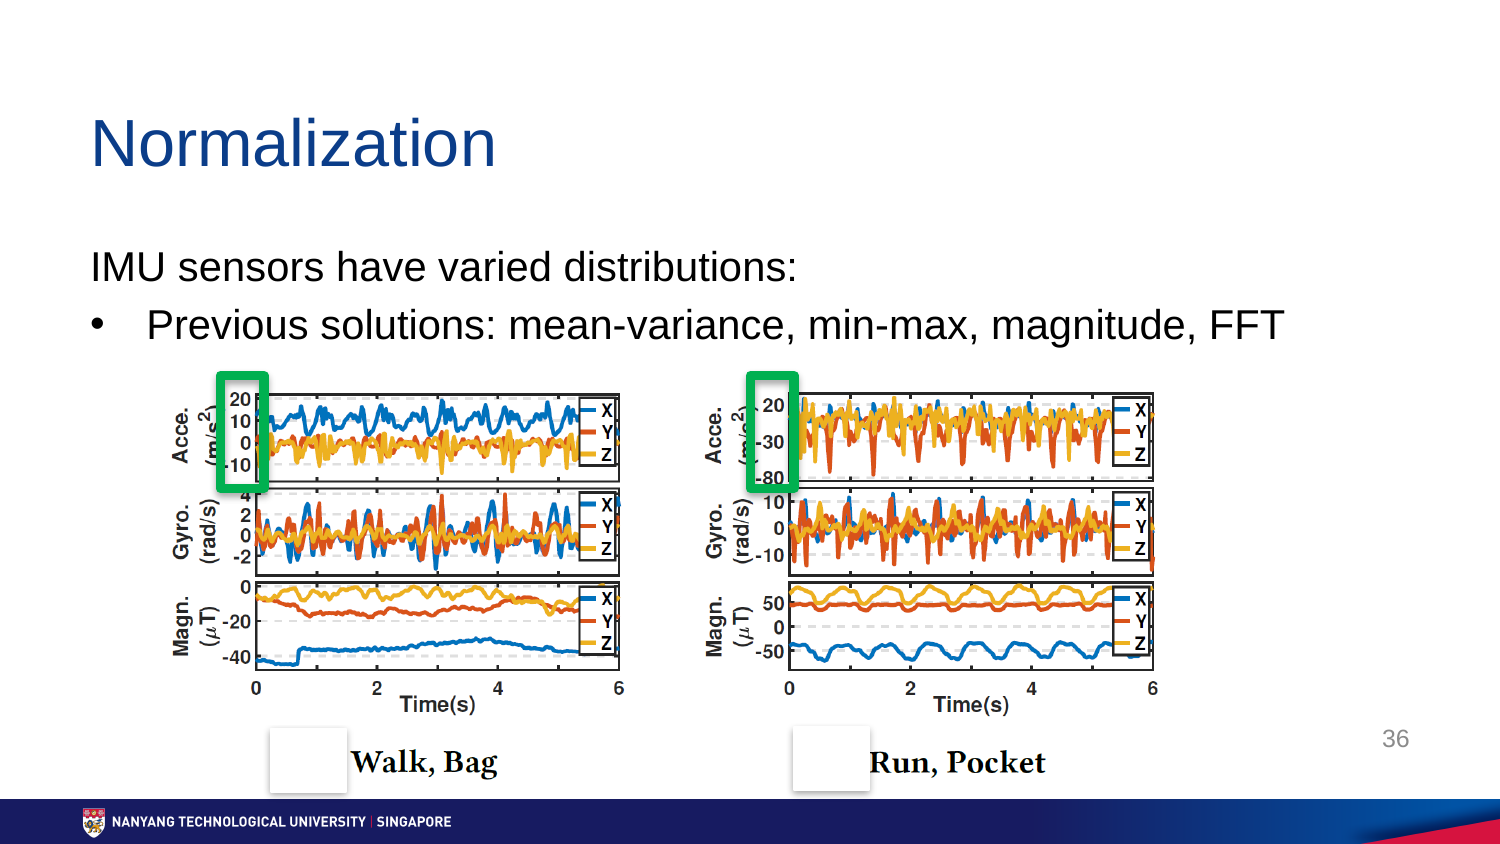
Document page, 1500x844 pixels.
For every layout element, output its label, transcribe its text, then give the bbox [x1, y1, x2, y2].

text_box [159, 365, 1182, 795]
title Normalization [75, 69, 1425, 210]
list IMU sensors have varied distributions: Previous solutions: mean-variance, min-max, magnitude, FFT [75, 232, 1360, 710]
picture [0, 799, 1500, 844]
slide_number 36 [1185, 715, 1425, 761]
